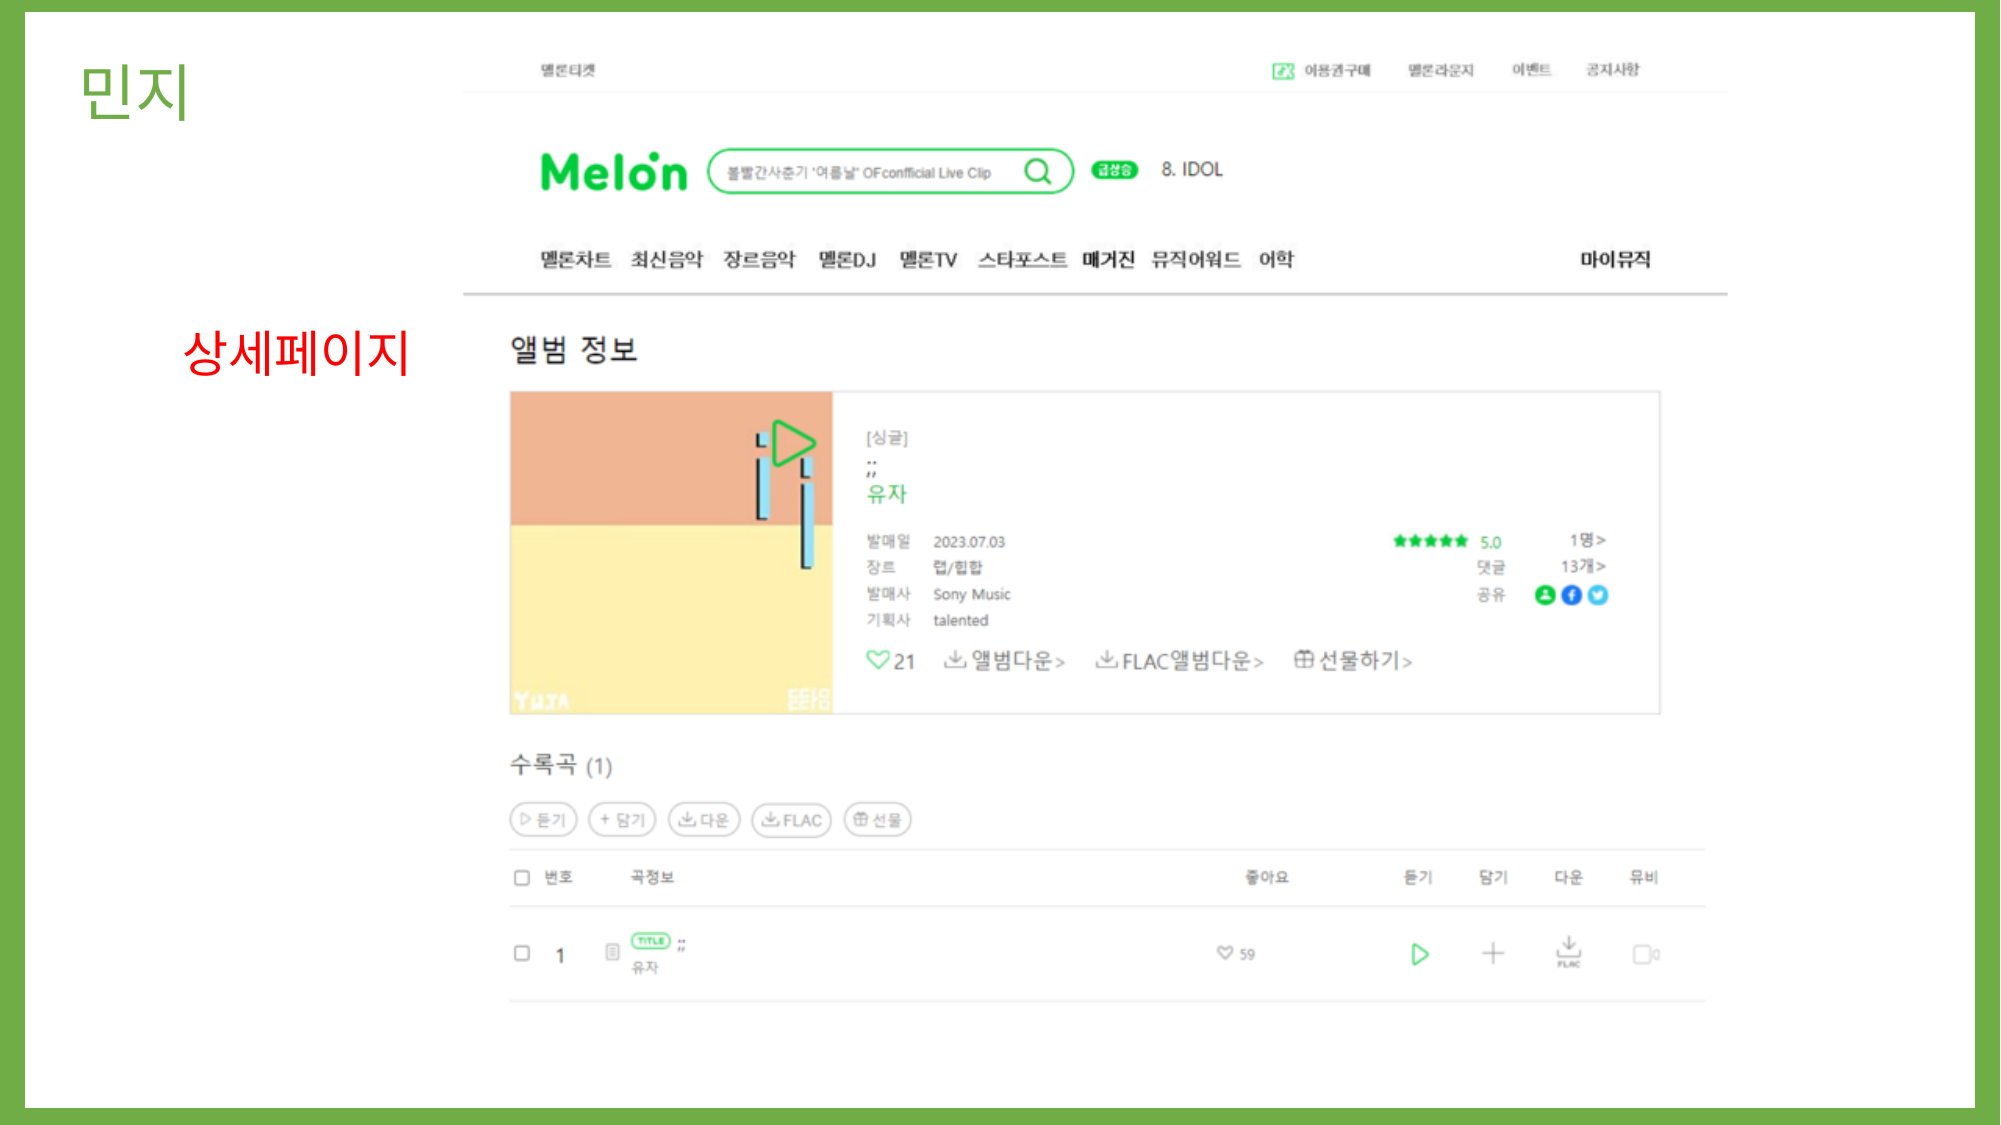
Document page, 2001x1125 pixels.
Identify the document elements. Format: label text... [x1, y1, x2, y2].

picture [463, 58, 1728, 1037]
text_box 상세페이지 [168, 315, 463, 390]
text_box [11, 0, 1988, 1121]
text_box 민지 [63, 46, 435, 137]
